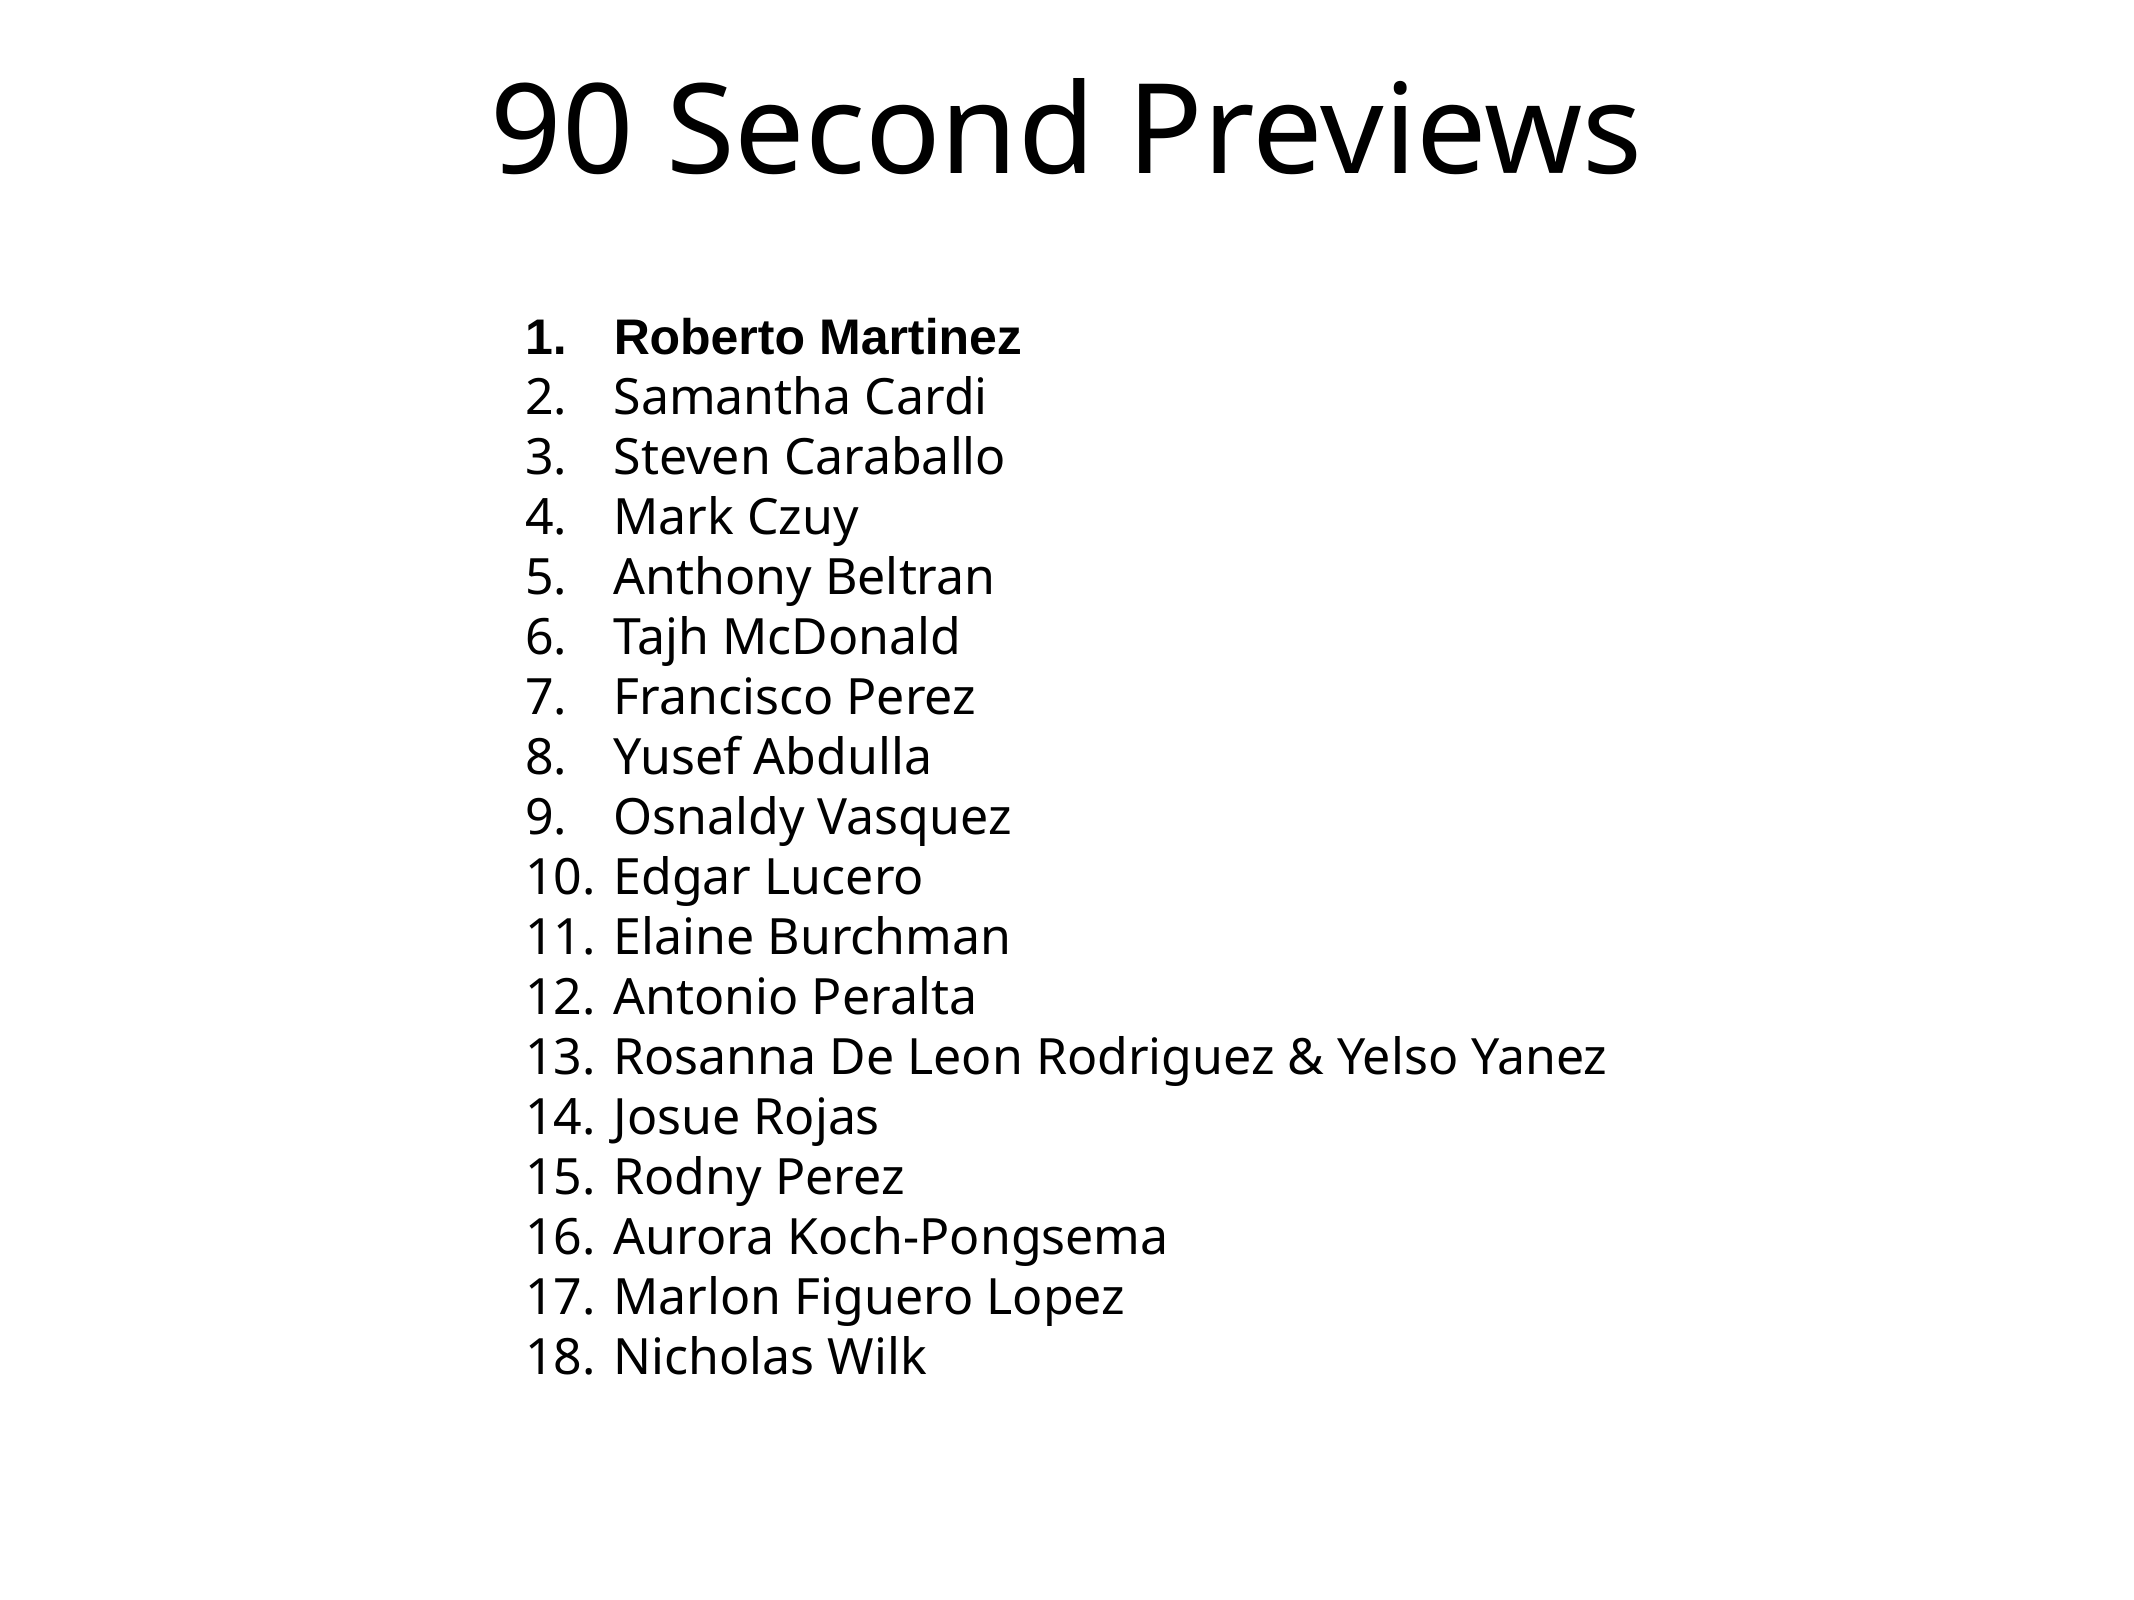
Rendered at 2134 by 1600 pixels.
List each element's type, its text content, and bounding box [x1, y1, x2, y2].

text_box Roberto Martinez Samantha Cardi Steven Caraballo Mark Czuy Anthony Beltran Tajh McDonald Francisco Perez Yusef Abdulla Osnaldy Vasquez Edgar Lucero Elaine Burchman Antonio Peralta Rosanna De Leon Rodriguez & Yelso Yanez Josue Rojas Rodny Perez Aurora Koch-Pongsema Marlon Figuero Lopez Nicholas Wilk [516, 206, 1617, 1394]
title 90 Second Previews [155, 24, 1978, 222]
